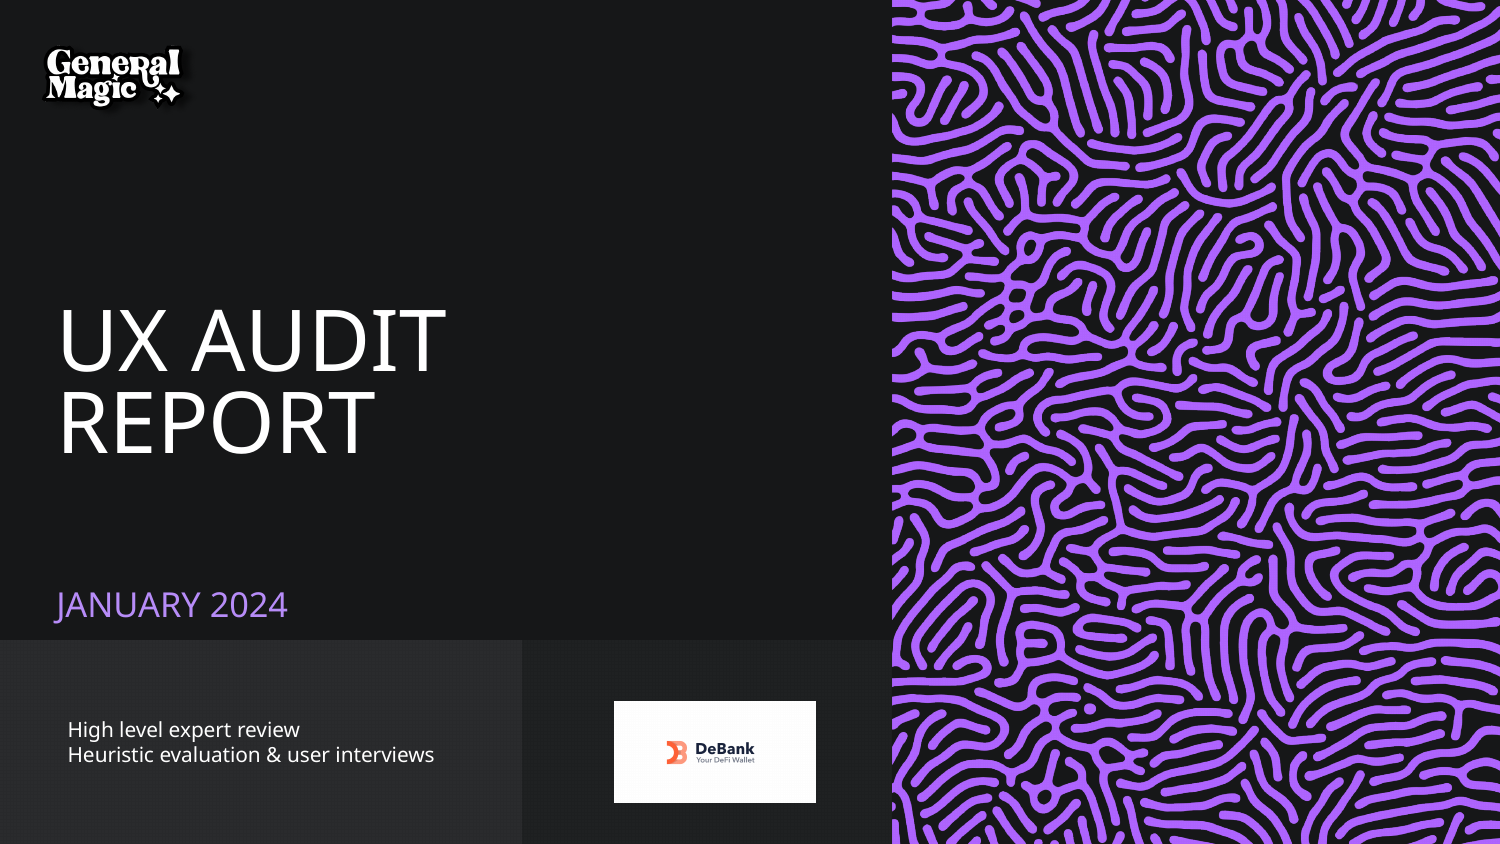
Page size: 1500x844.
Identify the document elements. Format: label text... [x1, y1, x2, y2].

text_box UX AUDIT REPORT [41, 291, 477, 485]
picture [41, 40, 201, 120]
picture [0, 0, 1500, 844]
text_box JANUARY 2024 [41, 547, 320, 639]
